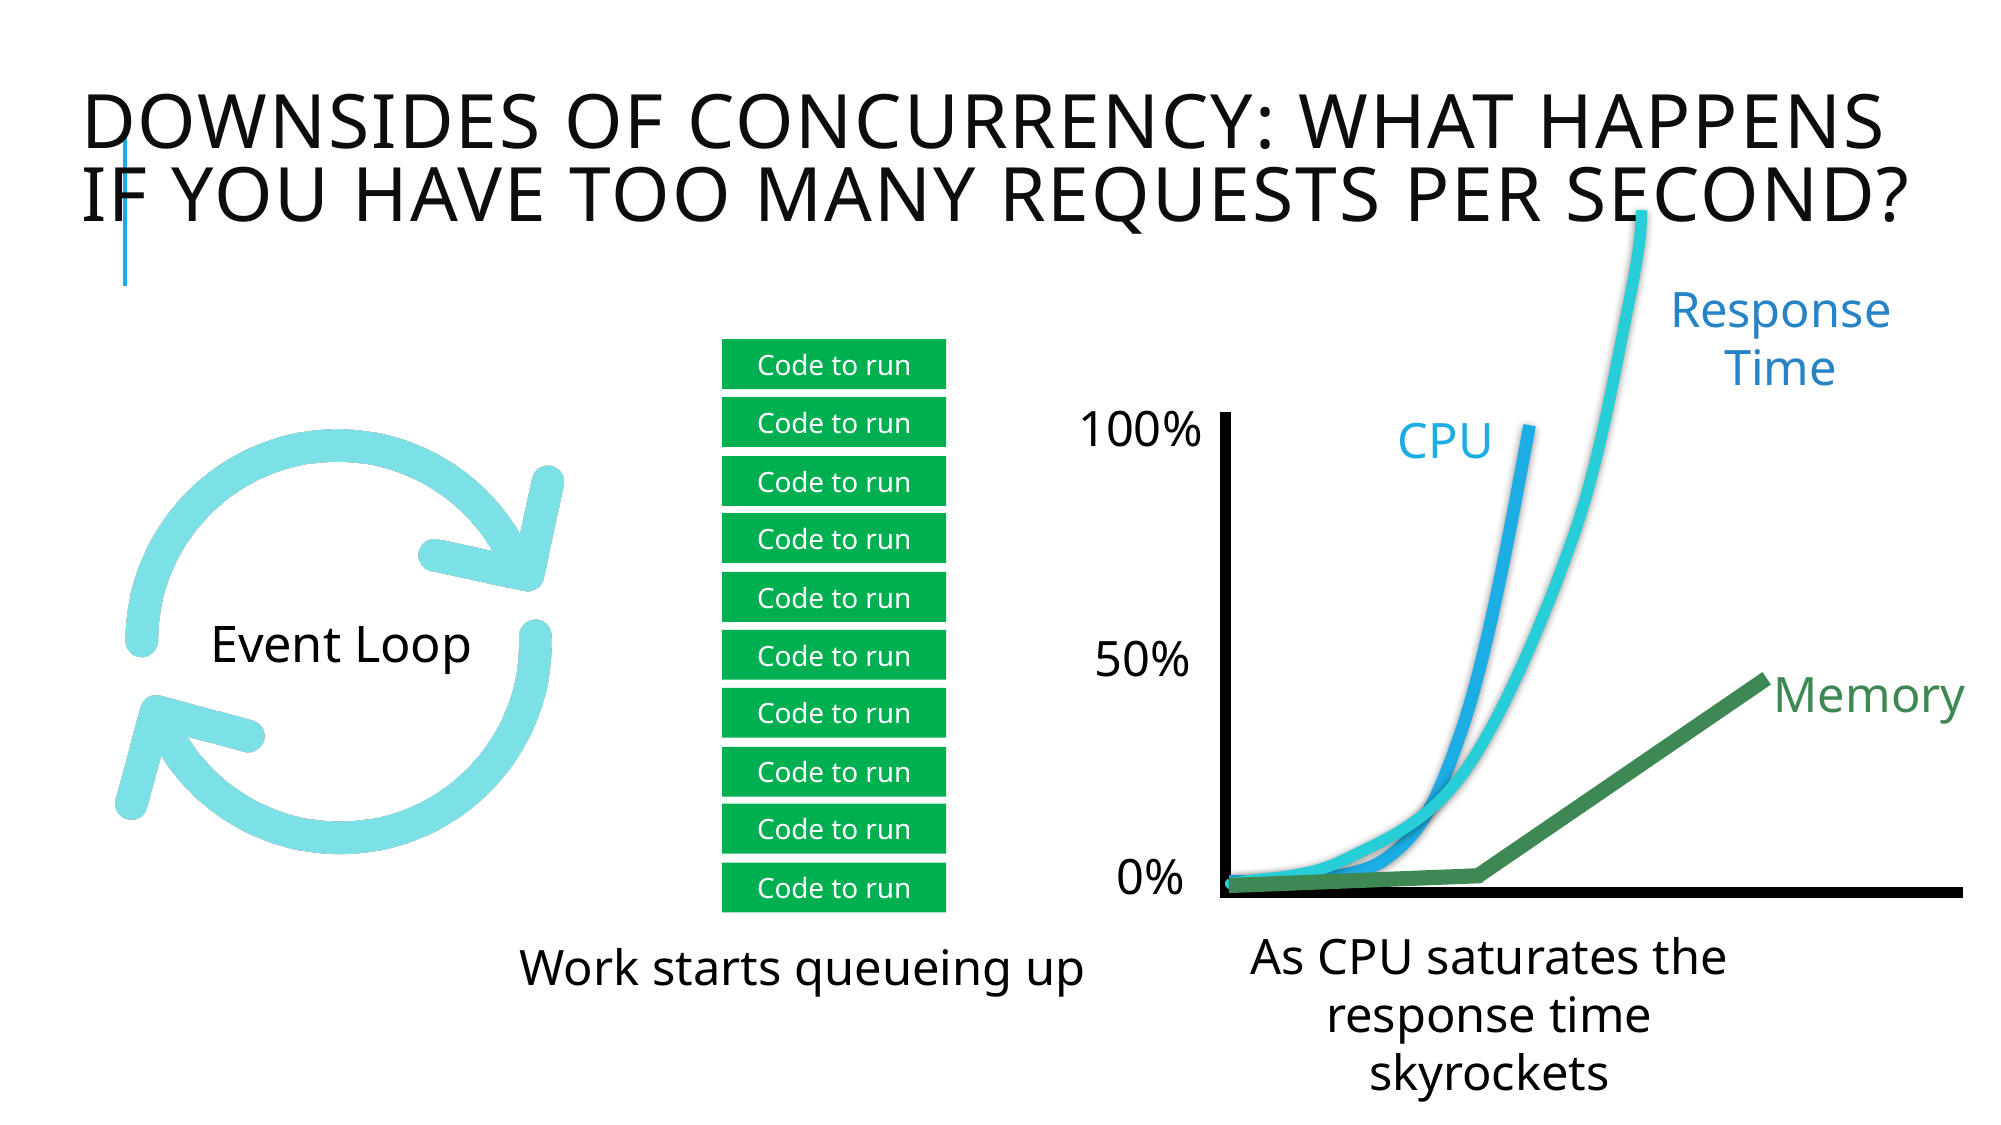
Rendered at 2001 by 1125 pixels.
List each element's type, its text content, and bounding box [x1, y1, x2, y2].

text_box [1477, 678, 1767, 877]
text_box Code to run [721, 455, 947, 507]
picture [115, 417, 564, 866]
text_box As CPU saturates the response time skyrockets [1190, 918, 1789, 1108]
text_box Code to run [721, 745, 947, 798]
text_box Code to run [721, 802, 947, 855]
text_box Code to run [721, 396, 947, 448]
text_box CPU [1351, 402, 1516, 476]
text_box Code to run [721, 861, 947, 914]
text_box Response Time [1637, 271, 1924, 403]
text_box [1344, 828, 1419, 870]
title Downsides of concurrency: What happens if you have too many requests per second? [66, 56, 1934, 270]
text_box [1239, 210, 1643, 870]
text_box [1228, 875, 1483, 886]
text_box 0% [1057, 838, 1246, 912]
text_box 50% [1048, 620, 1219, 694]
text_box Memory [1755, 655, 1984, 730]
text_box 50% [1232, 620, 1237, 694]
text_box Code to run [721, 338, 947, 390]
text_box Work starts queueing up [503, 929, 1102, 1003]
text_box Code to run [721, 629, 947, 681]
text_box Code to run [721, 571, 947, 623]
text_box Code to run [721, 687, 947, 739]
text_box Code to run [721, 512, 947, 564]
text_box 100% [1046, 390, 1235, 464]
